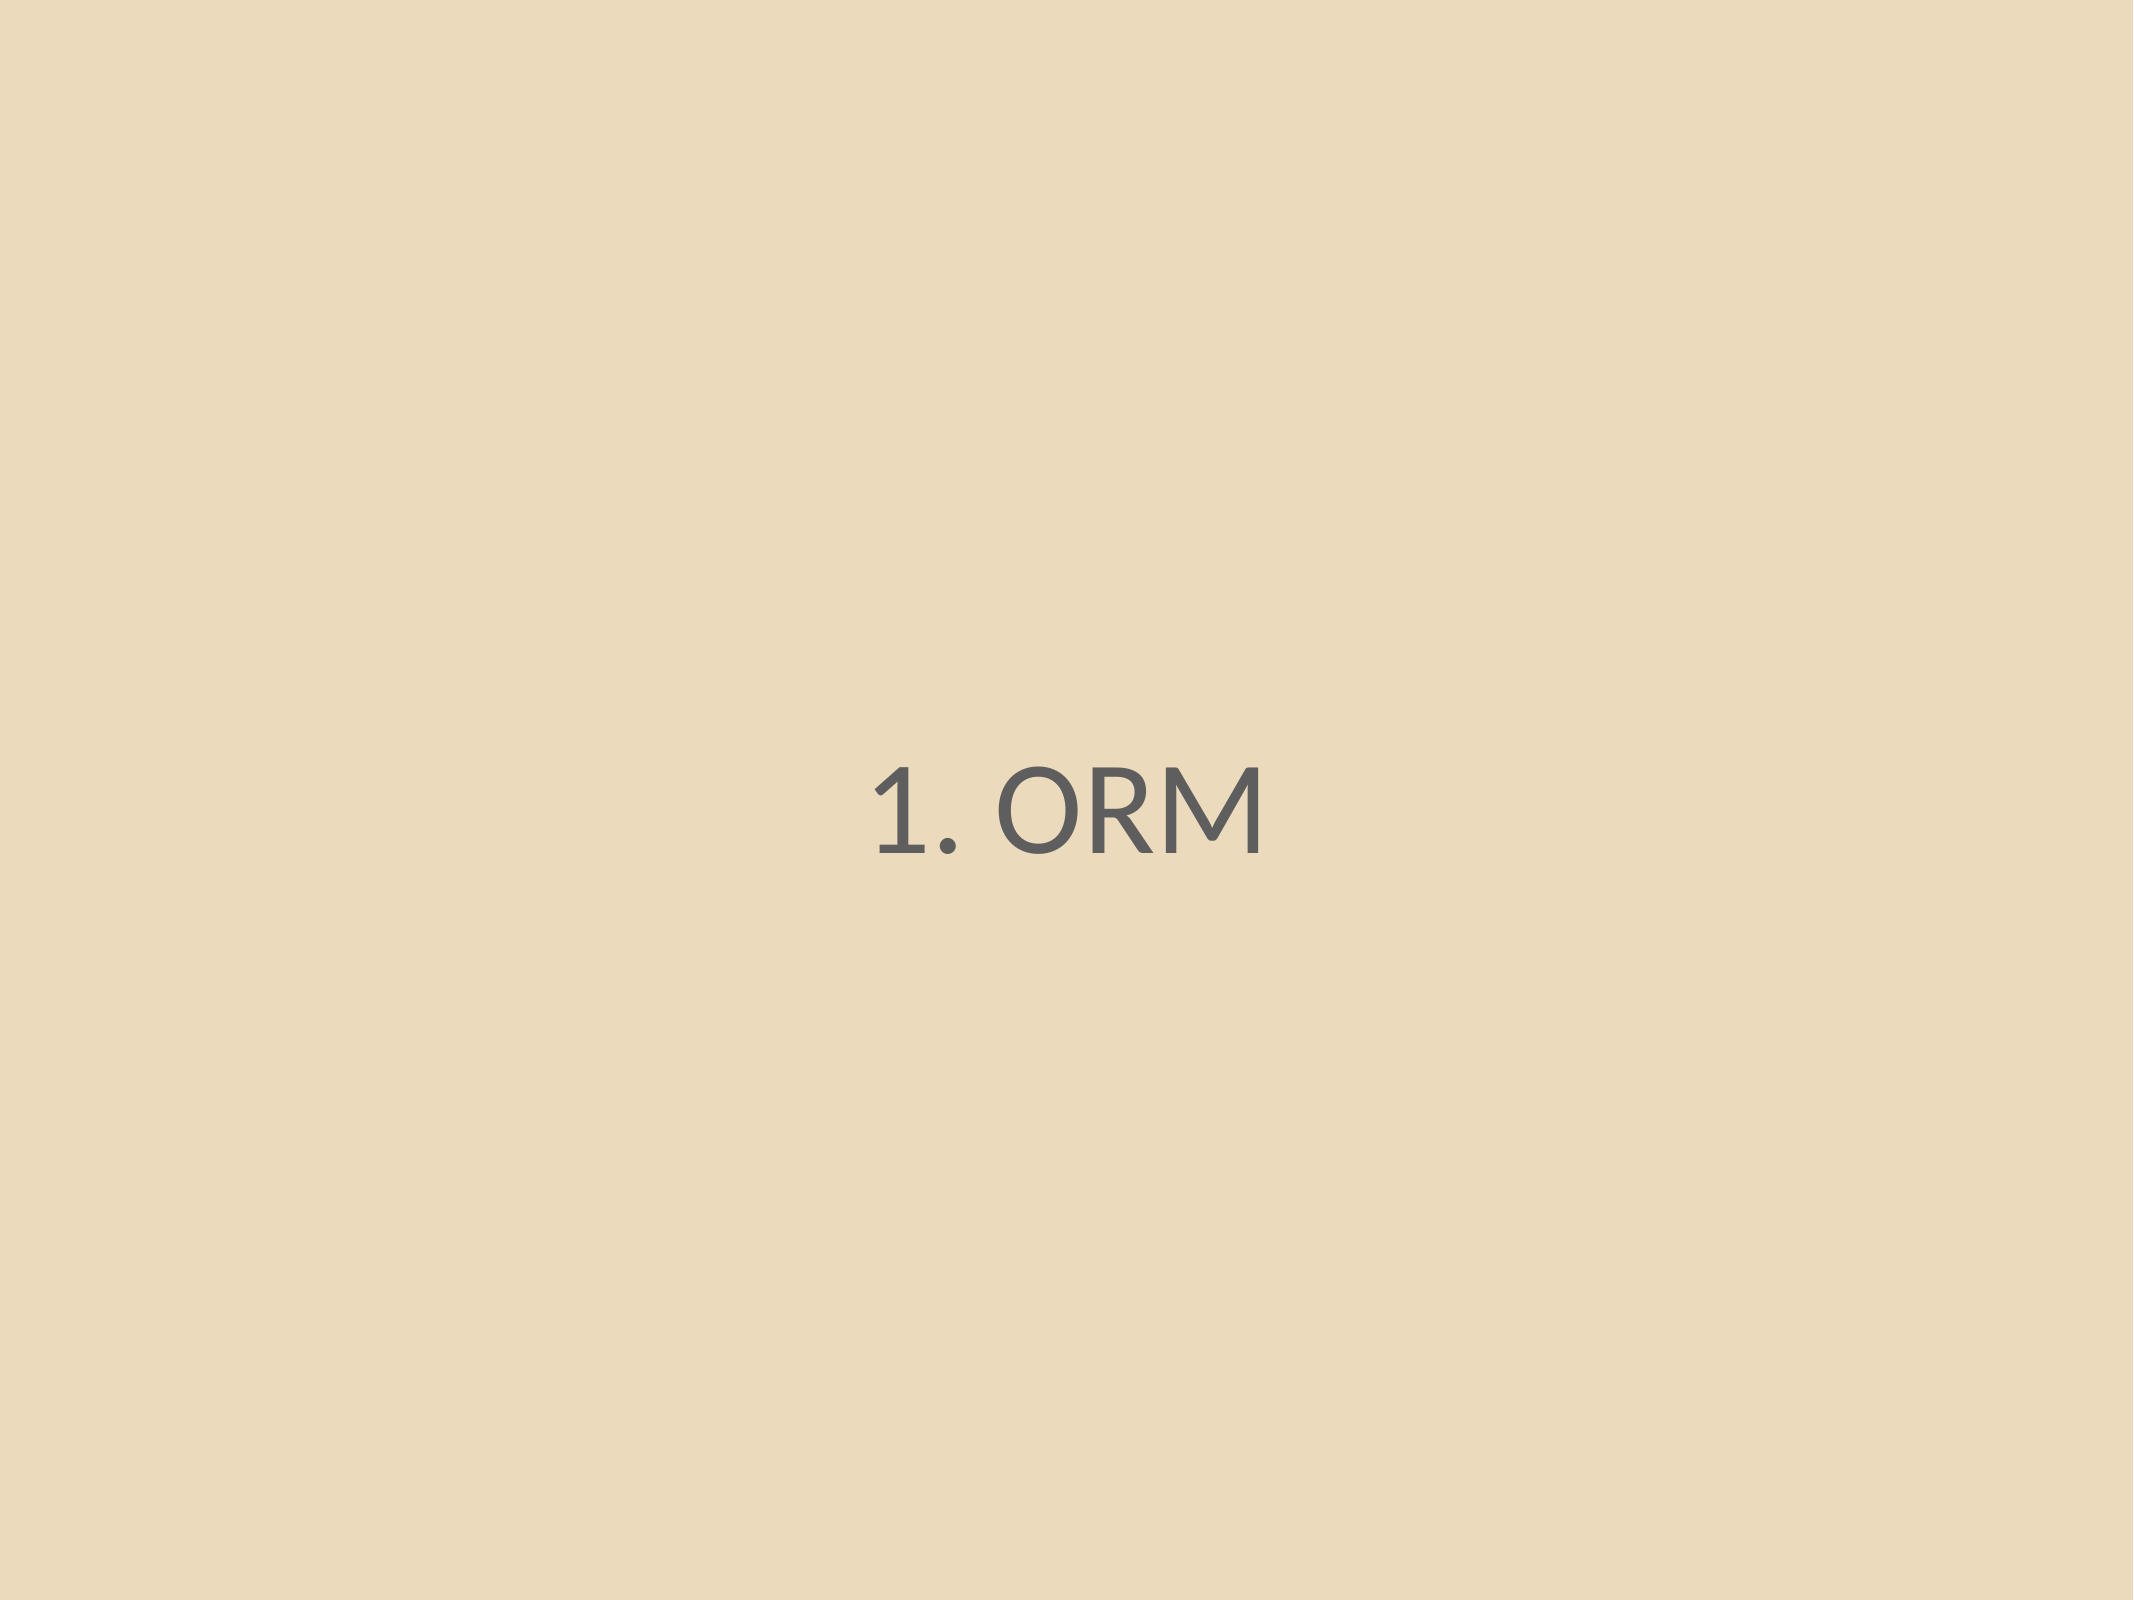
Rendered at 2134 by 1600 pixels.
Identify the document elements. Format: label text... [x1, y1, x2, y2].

text_box 1. ORM [855, 711, 1278, 889]
